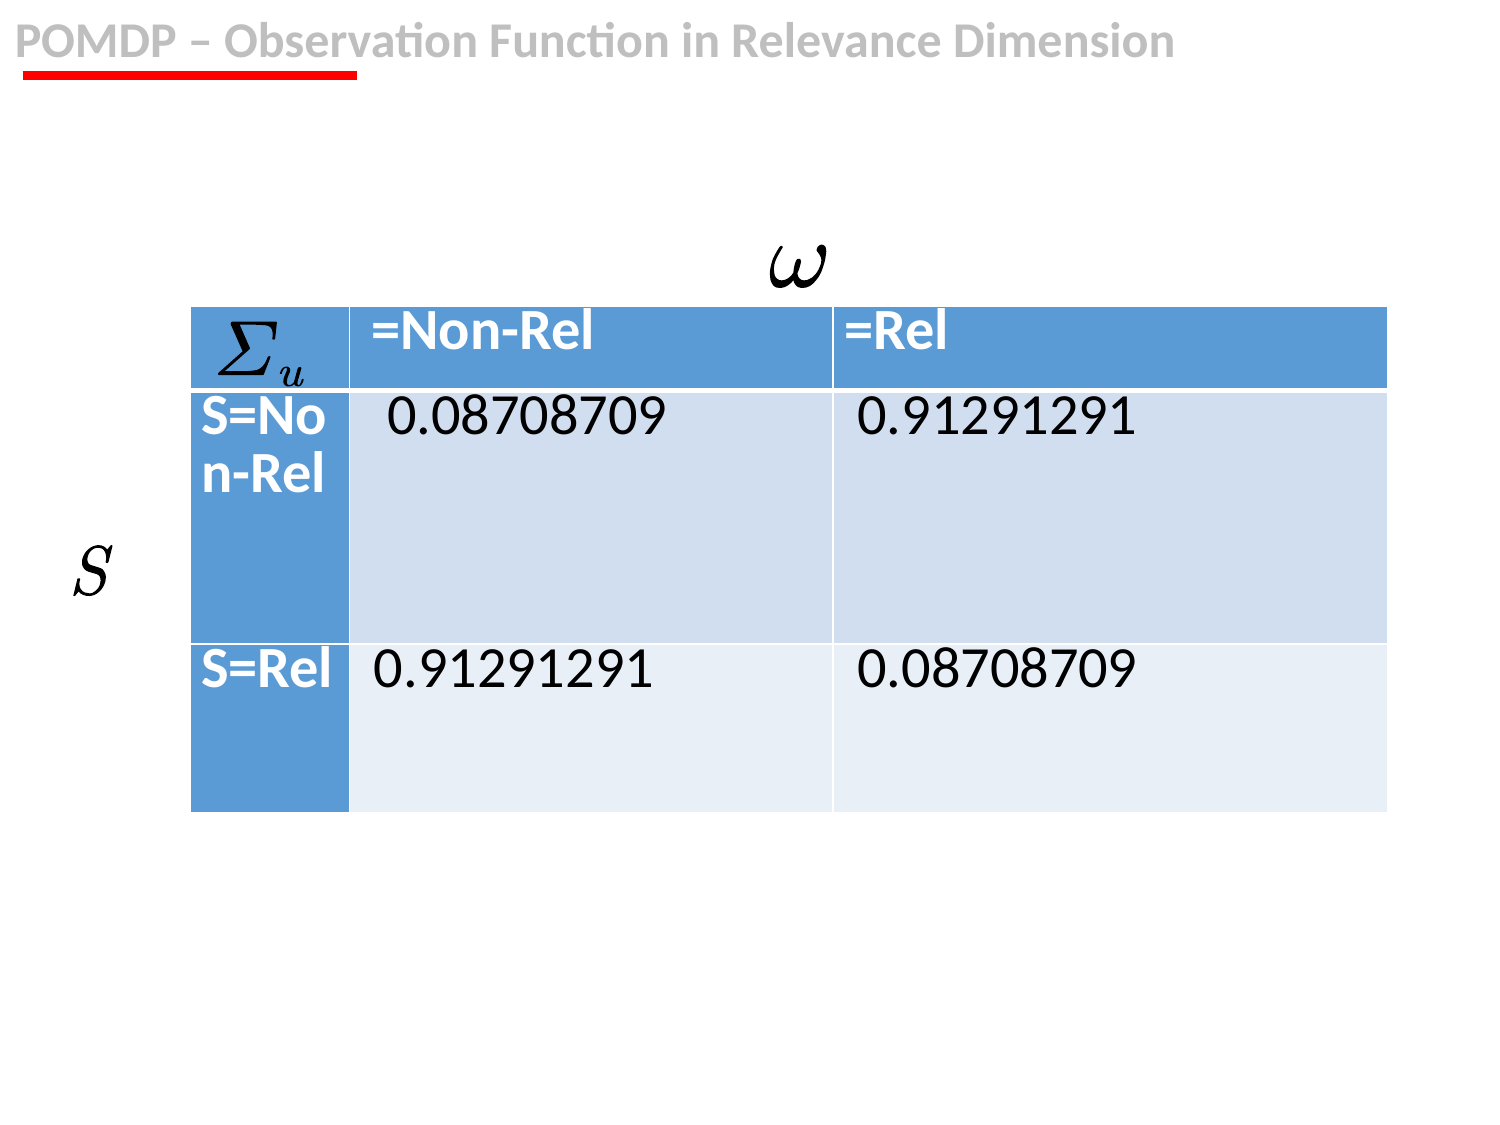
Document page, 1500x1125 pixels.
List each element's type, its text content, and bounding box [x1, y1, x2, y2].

table_header [191, 307, 217, 388]
table_header =Non-Rel [350, 307, 832, 388]
table_cell 0.08708709 [350, 393, 832, 643]
table_header =Rel [834, 307, 1387, 388]
table_cell 0.91291291 [350, 645, 832, 812]
table_header [311, 307, 349, 388]
table_cell 0.08708709 [834, 645, 1387, 812]
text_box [0, 0, 1293, 76]
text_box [73, 532, 119, 622]
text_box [217, 305, 311, 407]
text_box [769, 203, 836, 324]
table_cell S=Non-Rel [191, 393, 349, 643]
table_cell 0.91291291 [834, 393, 1387, 643]
table_cell S=Rel [191, 645, 349, 812]
